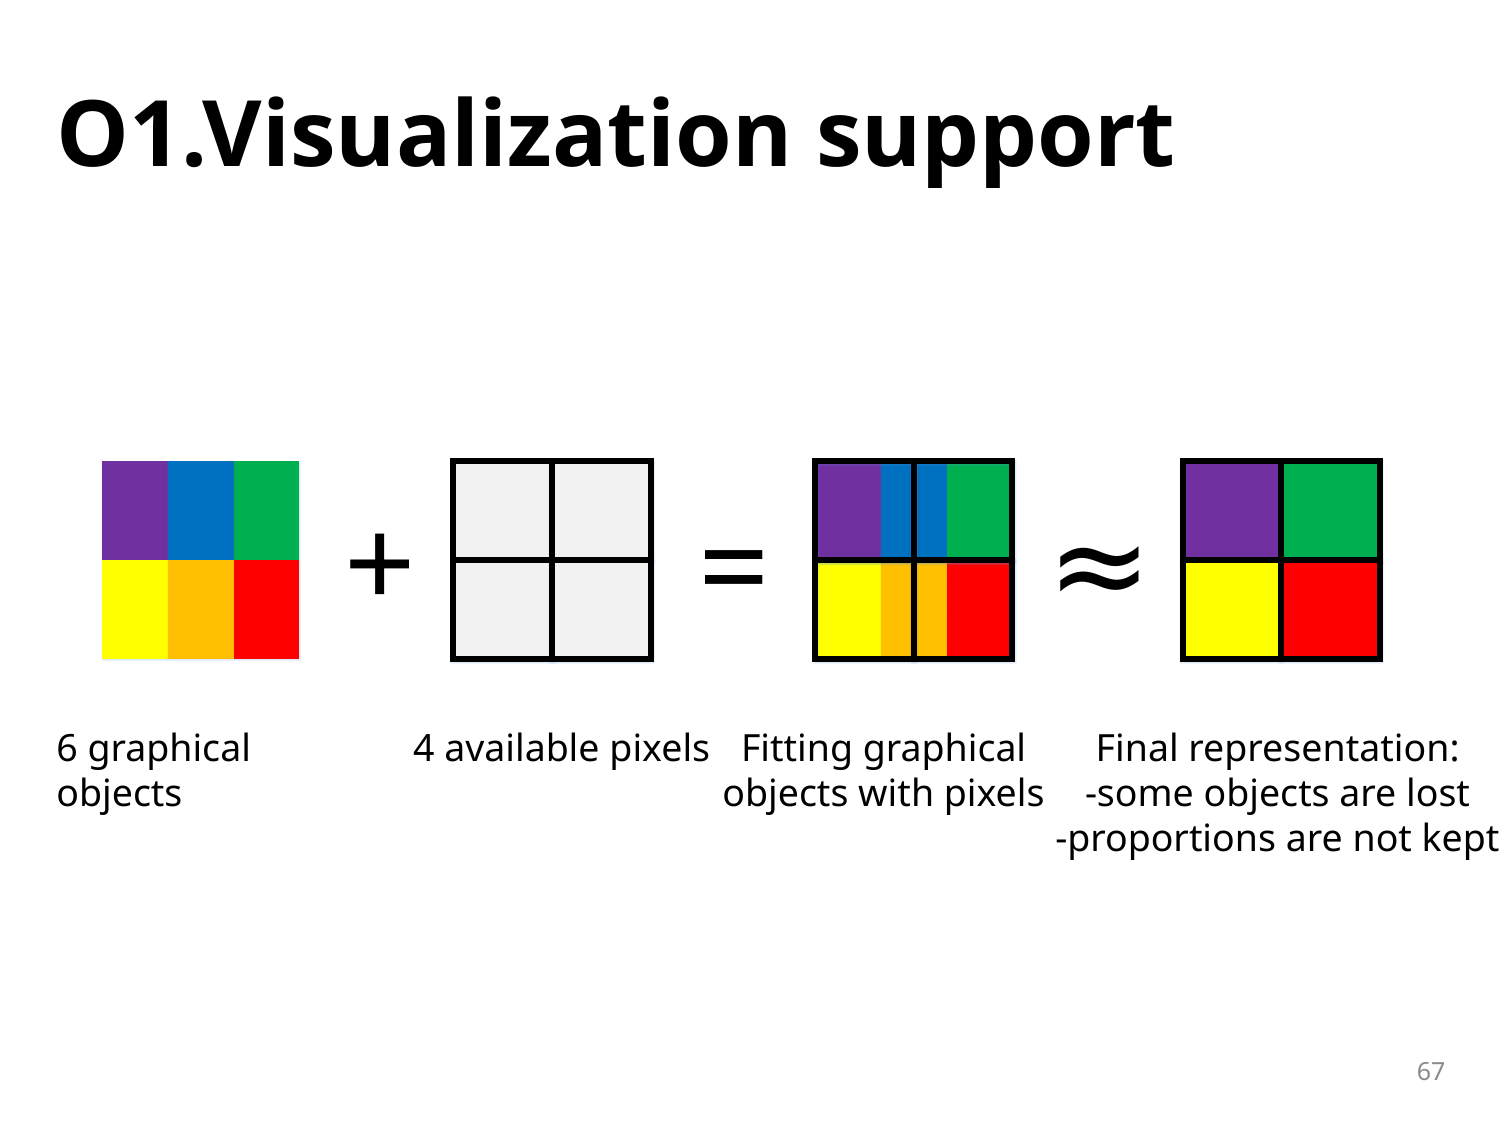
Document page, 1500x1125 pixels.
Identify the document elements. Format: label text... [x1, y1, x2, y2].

text_box Final representation: -some objects are lost -proportions are not kept [1040, 716, 1500, 867]
slide_number 67 [1059, 1042, 1461, 1103]
text_box Fitting graphical objects with pixels [707, 716, 1040, 822]
title O1.Visualization support [41, 59, 1461, 215]
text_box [99, 454, 1386, 665]
text_box 6 graphical objects [41, 716, 398, 822]
text_box 4 available pixels [398, 716, 707, 777]
